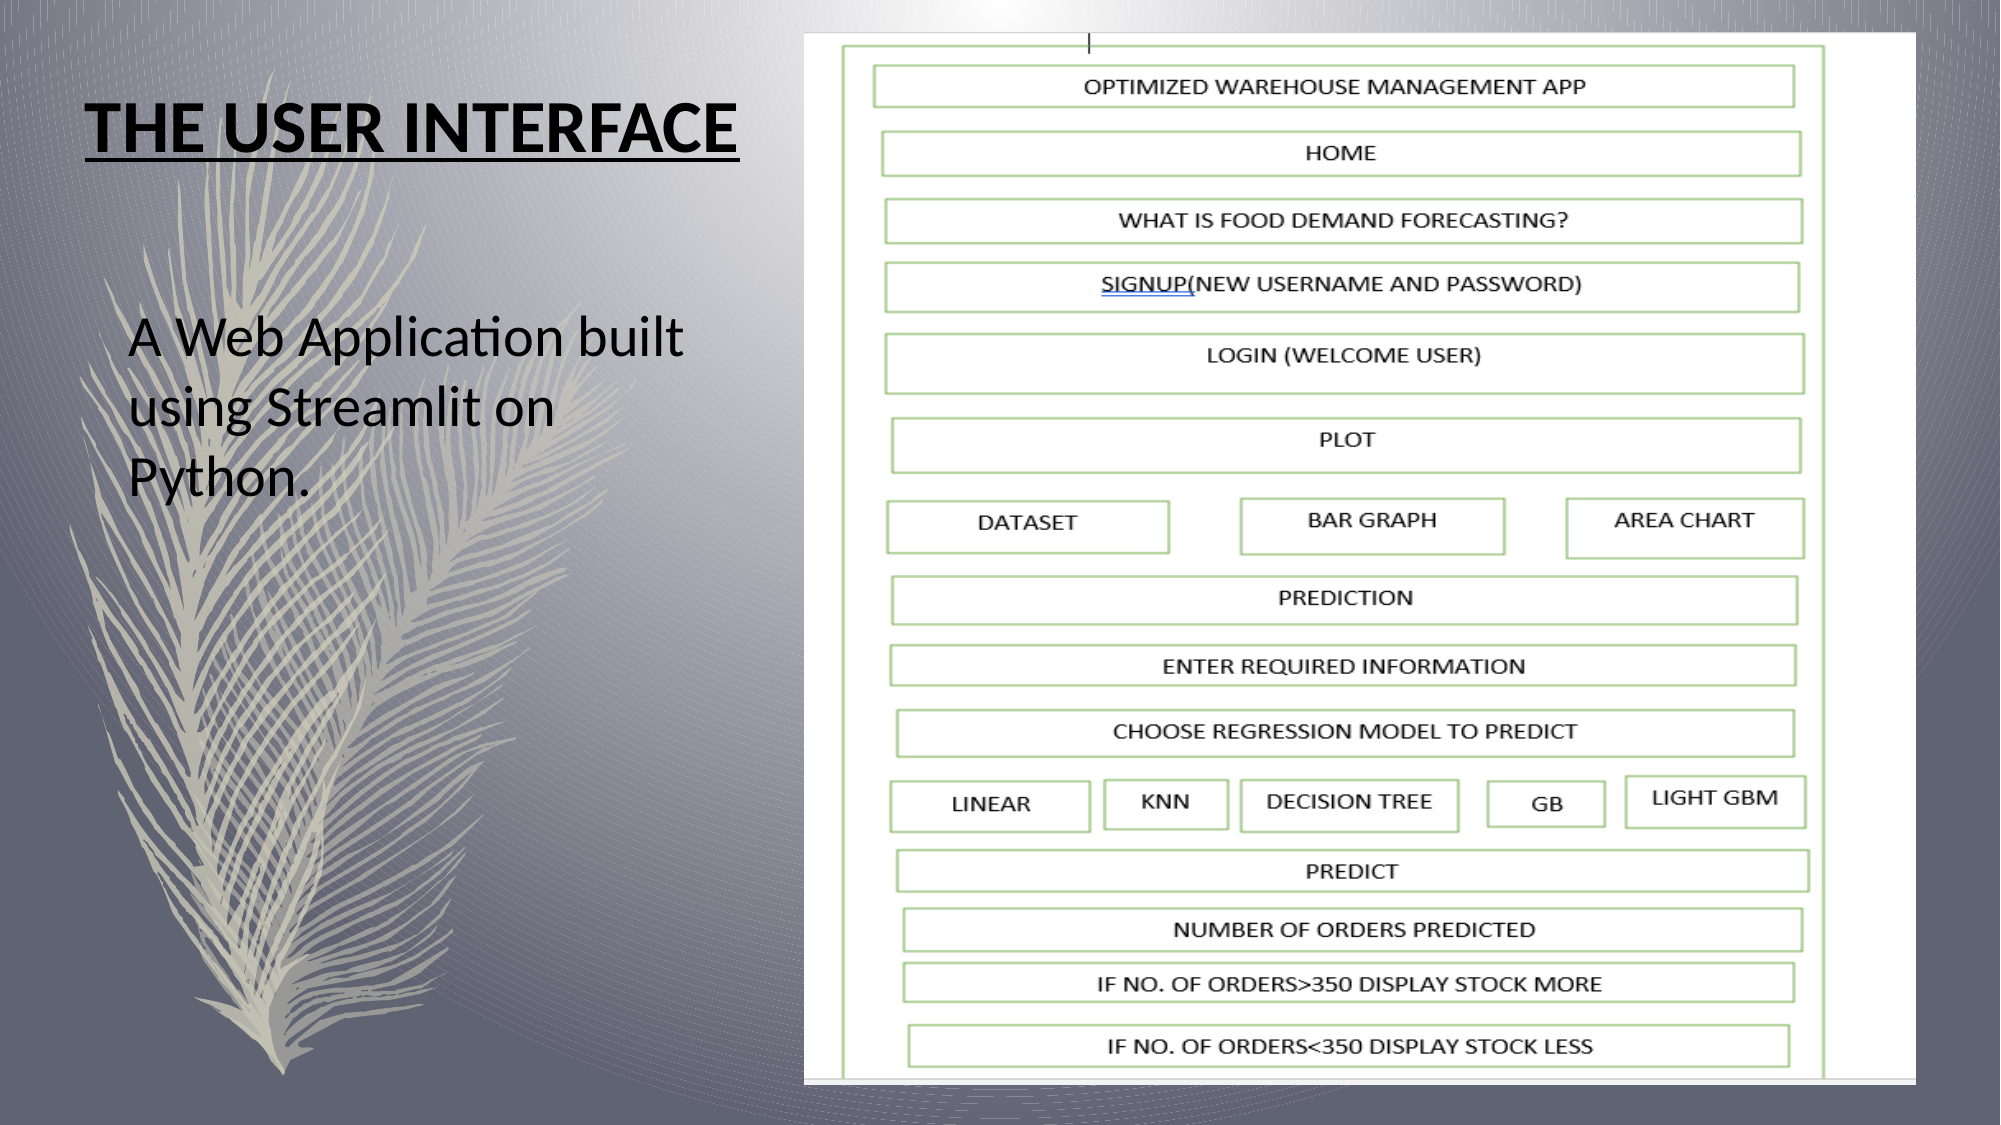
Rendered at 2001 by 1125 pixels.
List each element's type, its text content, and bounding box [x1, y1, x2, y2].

text_box A Web Application built using Streamlit on Python. [114, 290, 725, 516]
picture [804, 32, 1916, 1085]
text_box THE USER INTERFACE [70, 70, 804, 175]
